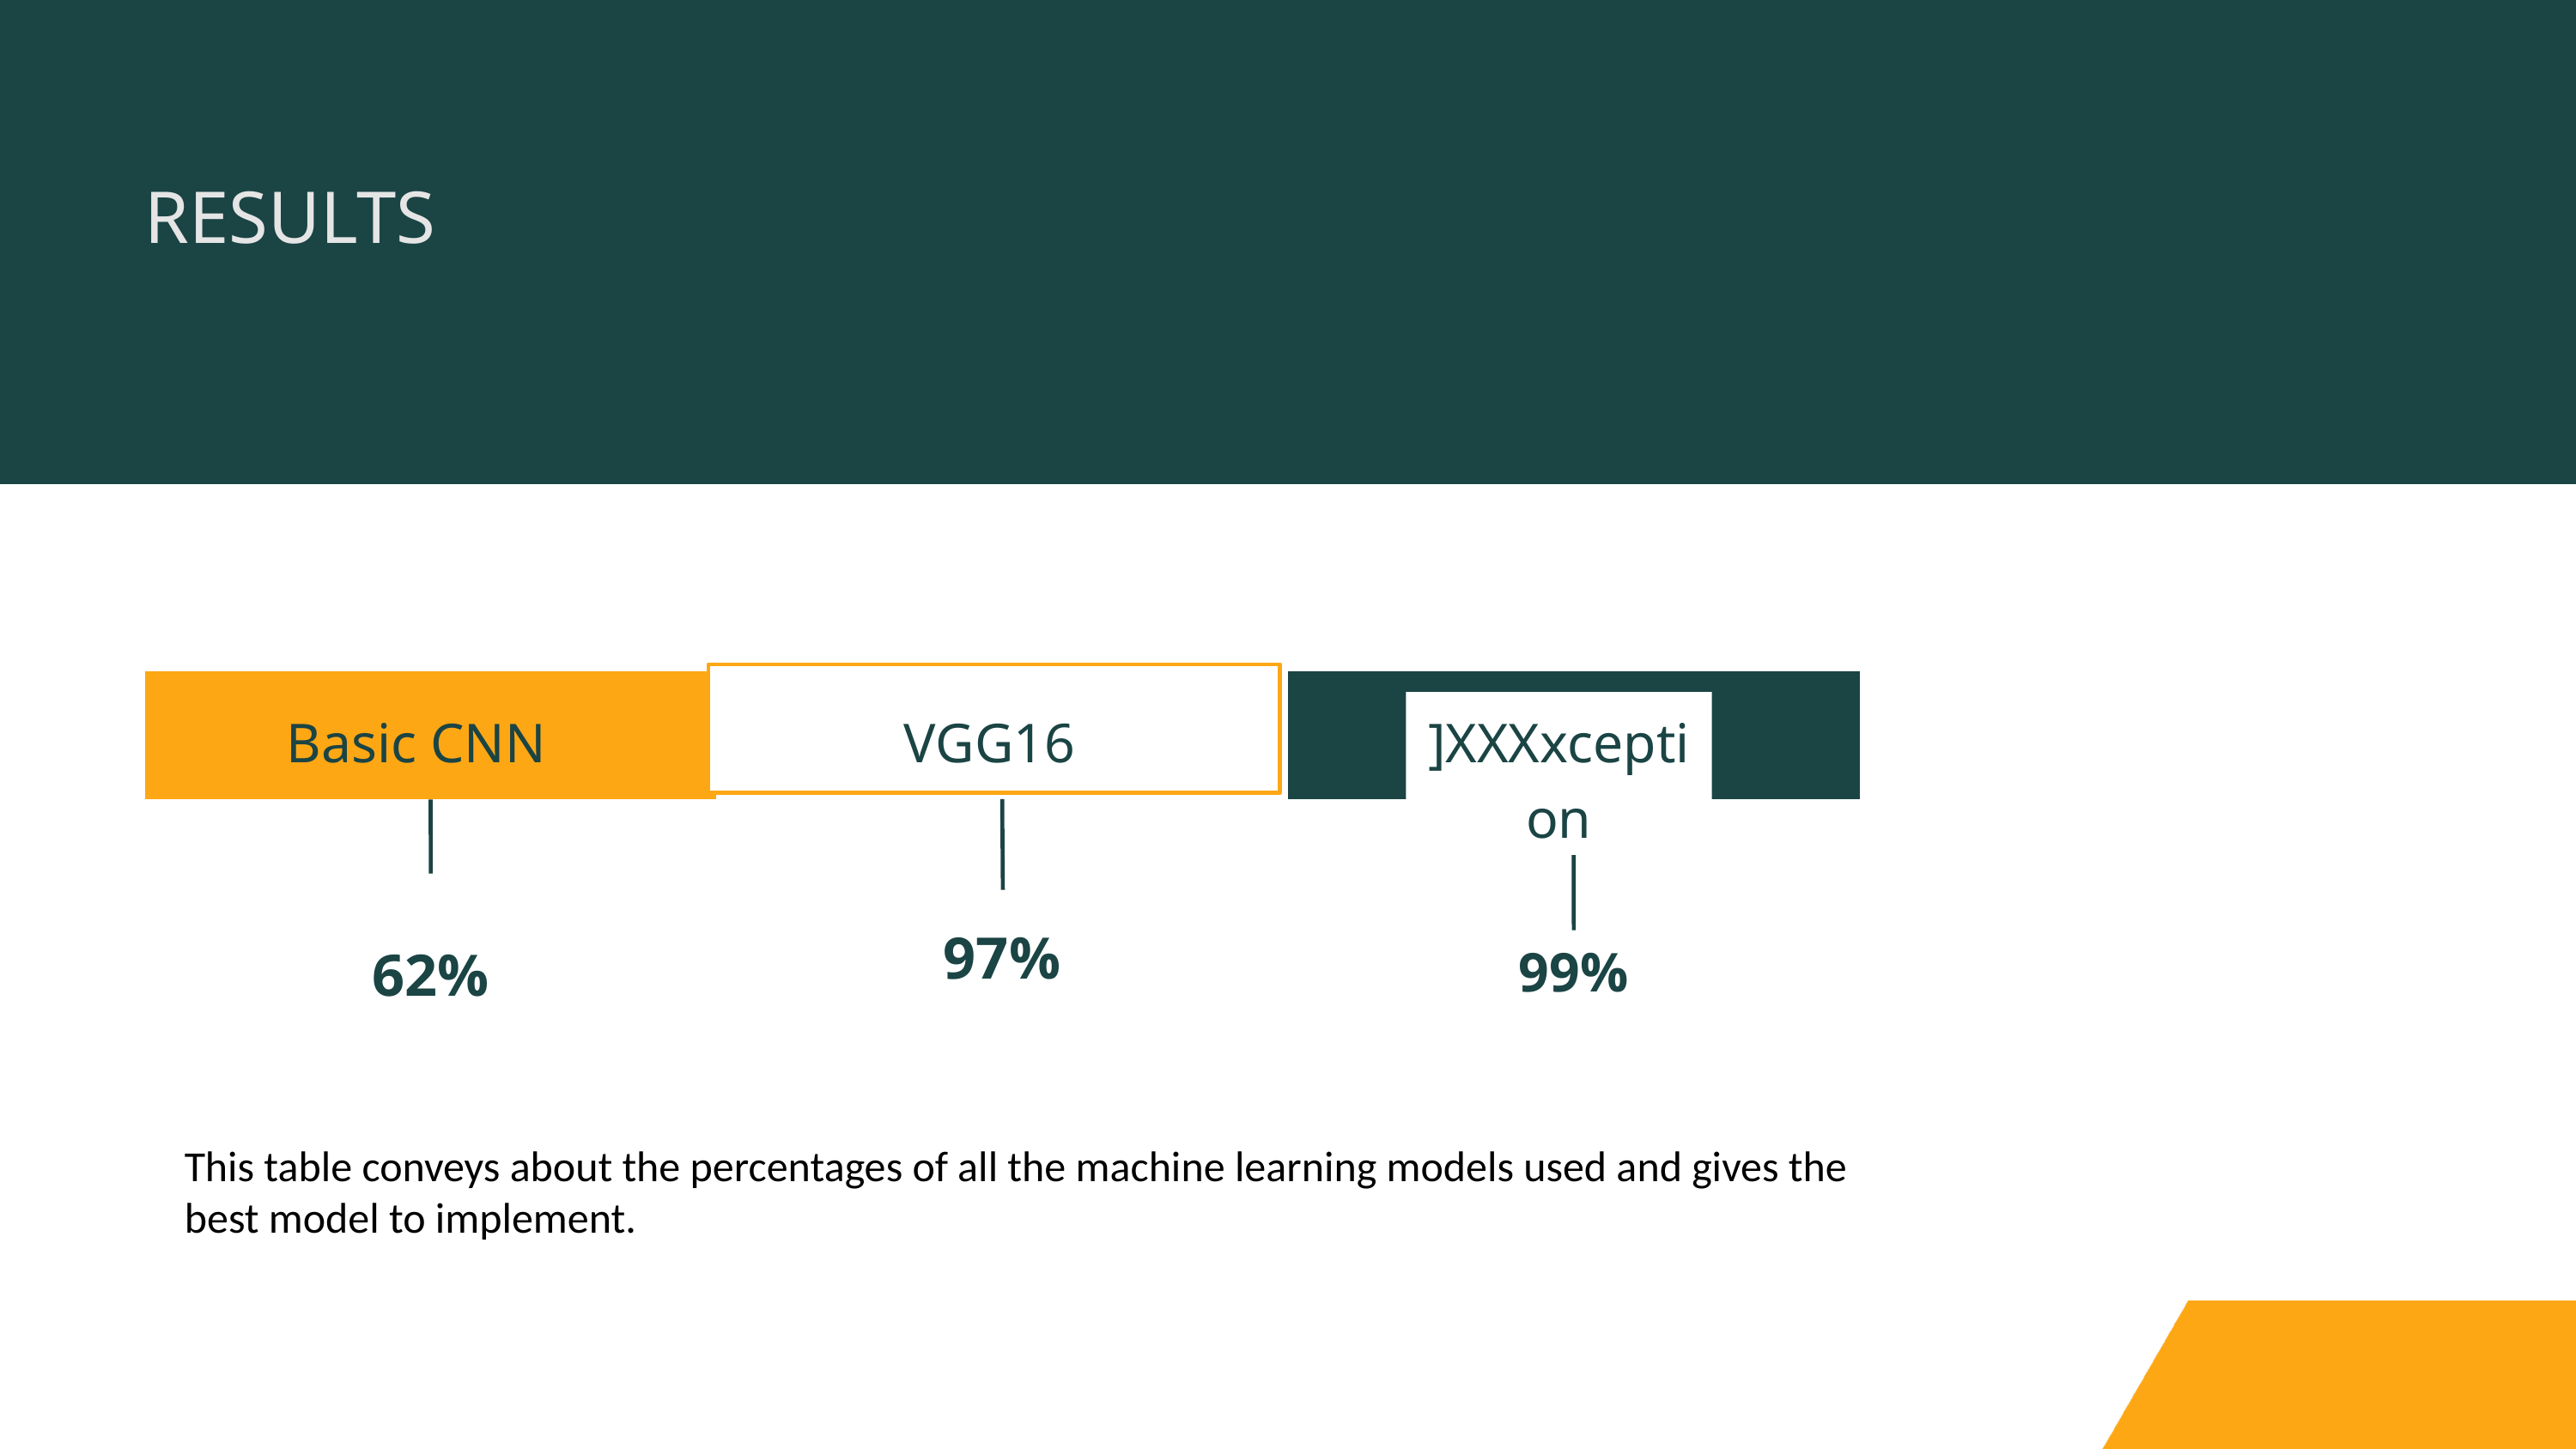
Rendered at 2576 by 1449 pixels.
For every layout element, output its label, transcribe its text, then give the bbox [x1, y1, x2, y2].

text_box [708, 627, 1280, 1113]
text_box 99% [1339, 927, 1809, 1003]
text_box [0, 0, 2576, 485]
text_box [144, 670, 703, 800]
text_box 62% [196, 905, 666, 1008]
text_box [144, 149, 1690, 343]
picture [1878, 1300, 2576, 1449]
text_box ]XXXxception [1406, 807, 1712, 855]
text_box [1287, 670, 1860, 800]
text_box This table conveys about the percentages of all the machine learning models used and gives the best model to implement. [172, 1131, 1932, 1248]
